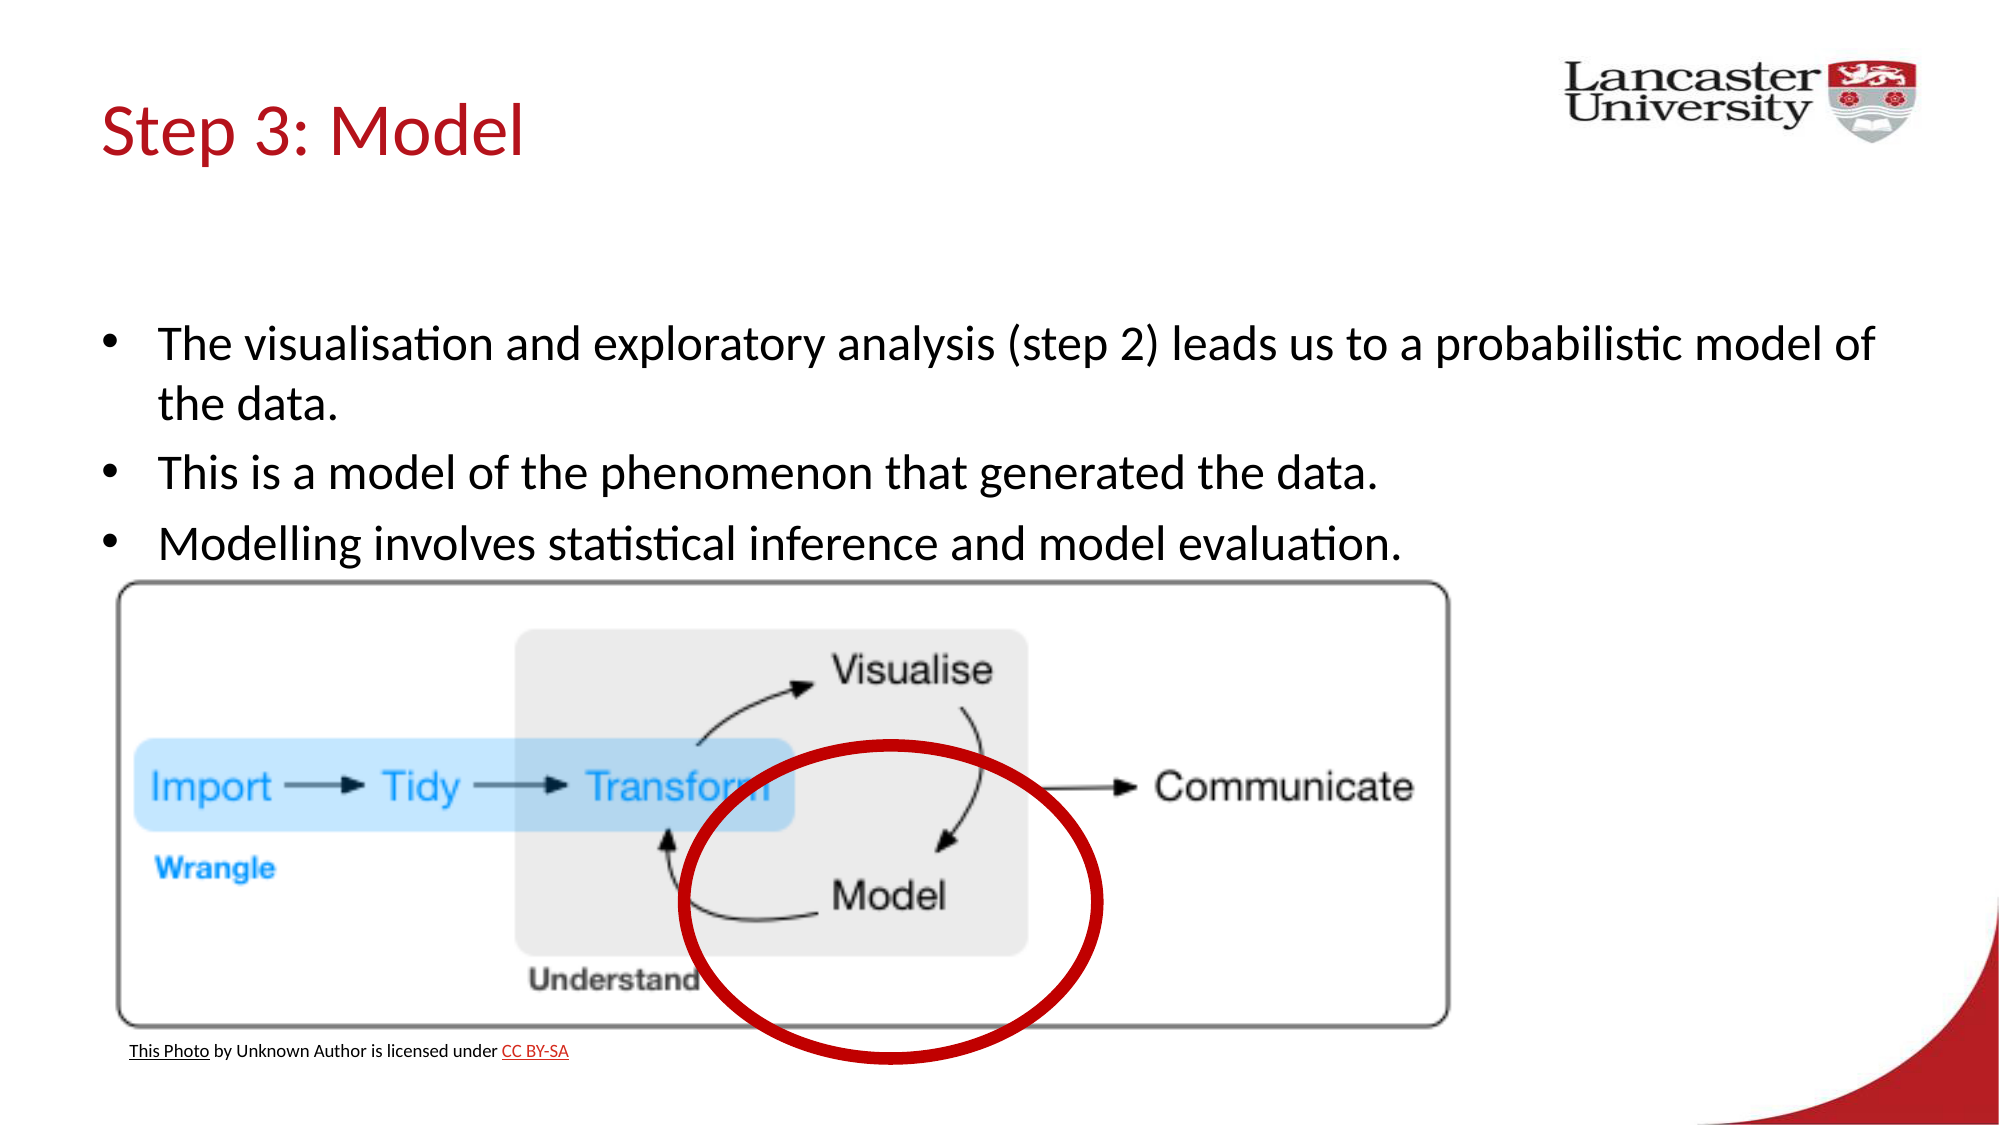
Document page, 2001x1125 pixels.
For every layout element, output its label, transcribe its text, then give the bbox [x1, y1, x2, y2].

text_box This Photo by Unknown Author is licensed under CC BY-SA [114, 1044, 860, 1069]
picture [1, 0, 1999, 1125]
list The visualisation and exploratory analysis (step 2) leads us to a probabilistic model of the data. This is a model of the phenomenon that generated the data. Modelling involves statistical inference and model evaluation. [86, 302, 1930, 1083]
text_box [800, 1045, 982, 1061]
title Step 3: Model [86, 90, 1567, 279]
